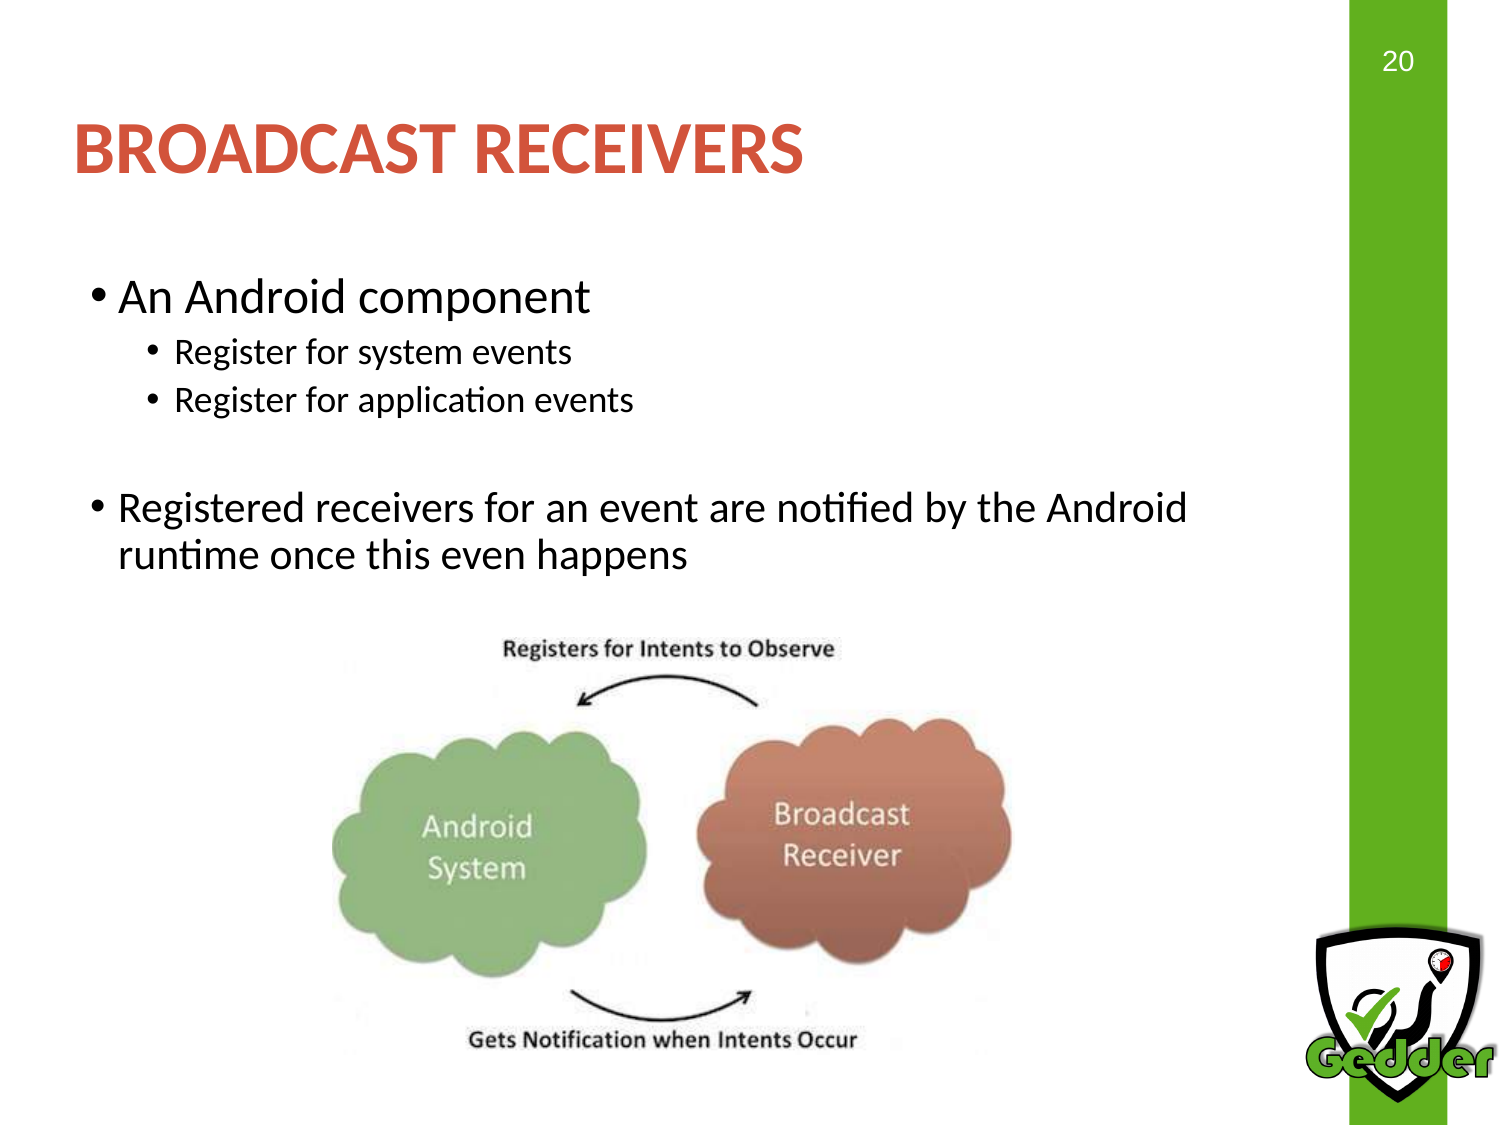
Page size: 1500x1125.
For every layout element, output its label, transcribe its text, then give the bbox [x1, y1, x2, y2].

title BROADCAST RECEIVERS [58, 71, 1325, 227]
picture [331, 637, 1015, 1055]
list An Android component Register for system events Register for application events Registered receivers for an event are notified by the Android runtime once this even happens [75, 262, 1325, 1063]
picture [1296, 920, 1500, 1103]
